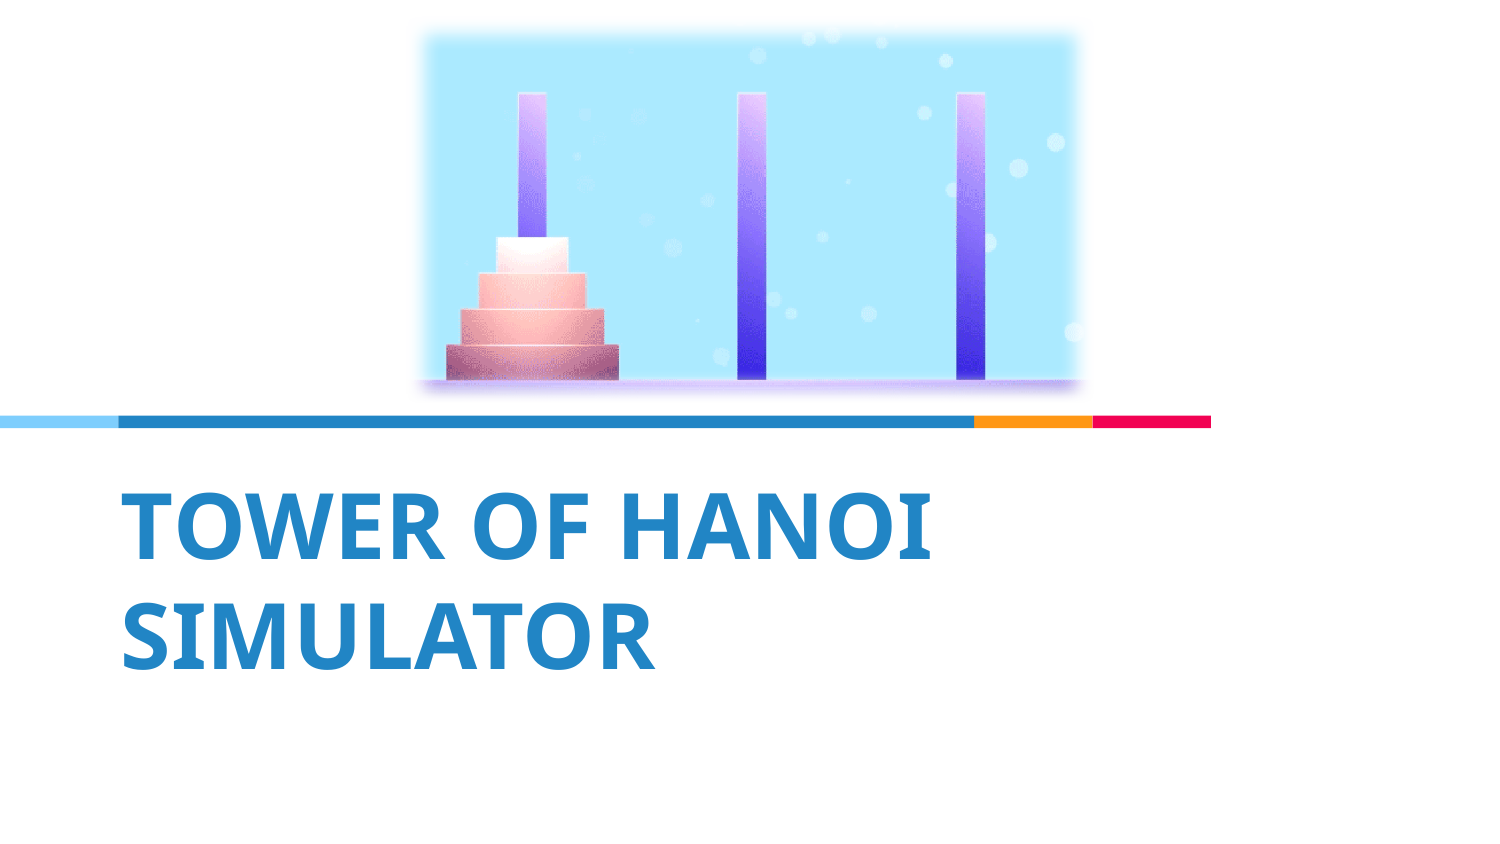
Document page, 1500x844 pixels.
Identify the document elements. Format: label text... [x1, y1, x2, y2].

title TOWER OF HANOI SIMULATOR [105, 453, 1211, 644]
picture [406, 15, 1094, 404]
